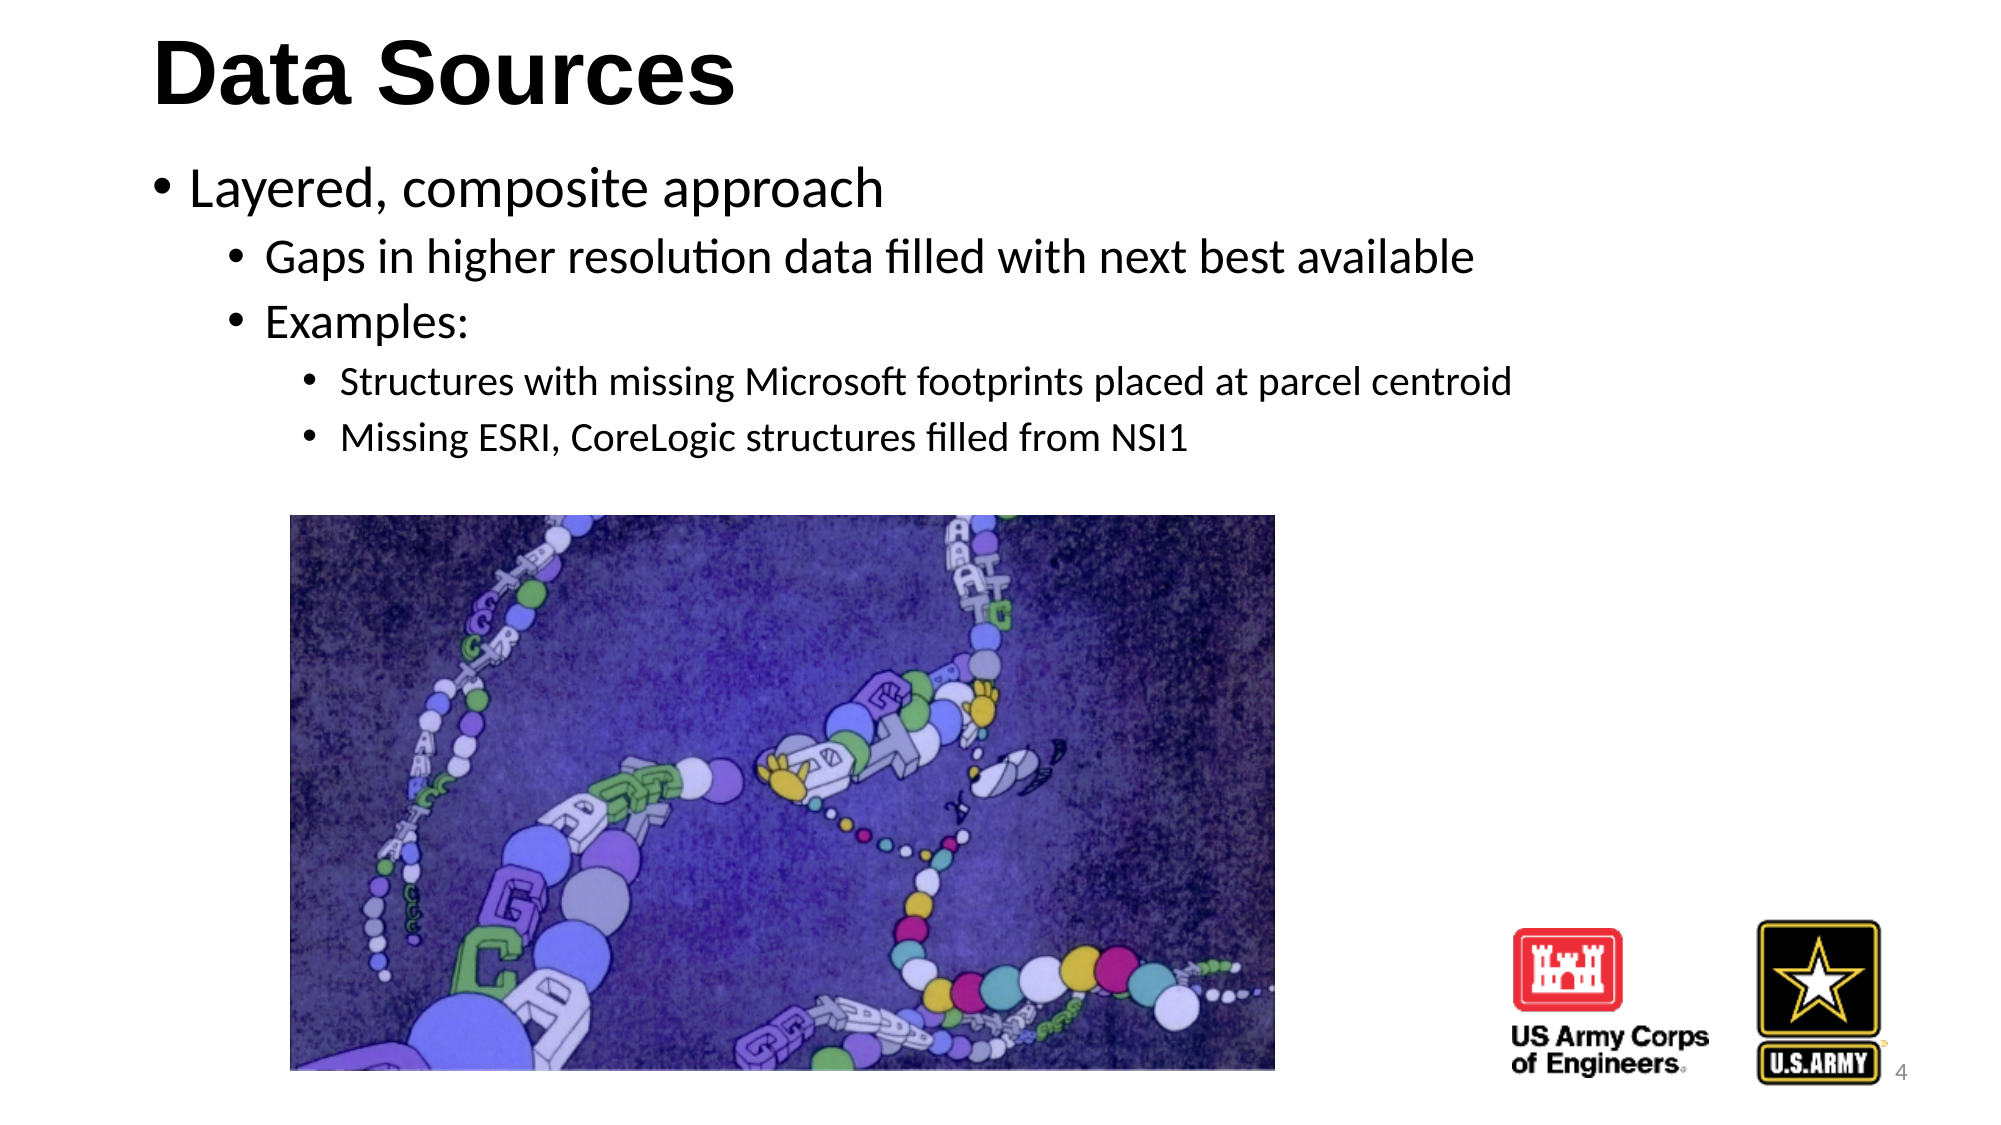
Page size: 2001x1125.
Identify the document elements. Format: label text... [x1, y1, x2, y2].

title Data Sources [137, 0, 1863, 149]
slide_number 4 [1472, 1040, 1923, 1101]
picture [1512, 881, 1950, 1125]
picture [290, 515, 1275, 1071]
list Layered, composite approach Gaps in higher resolution data filled with next best available Examples: Structures with missing Microsoft footprints placed at parcel centroid Missing ESRI, CoreLogic structures filled from NSI1 [137, 149, 1863, 1014]
